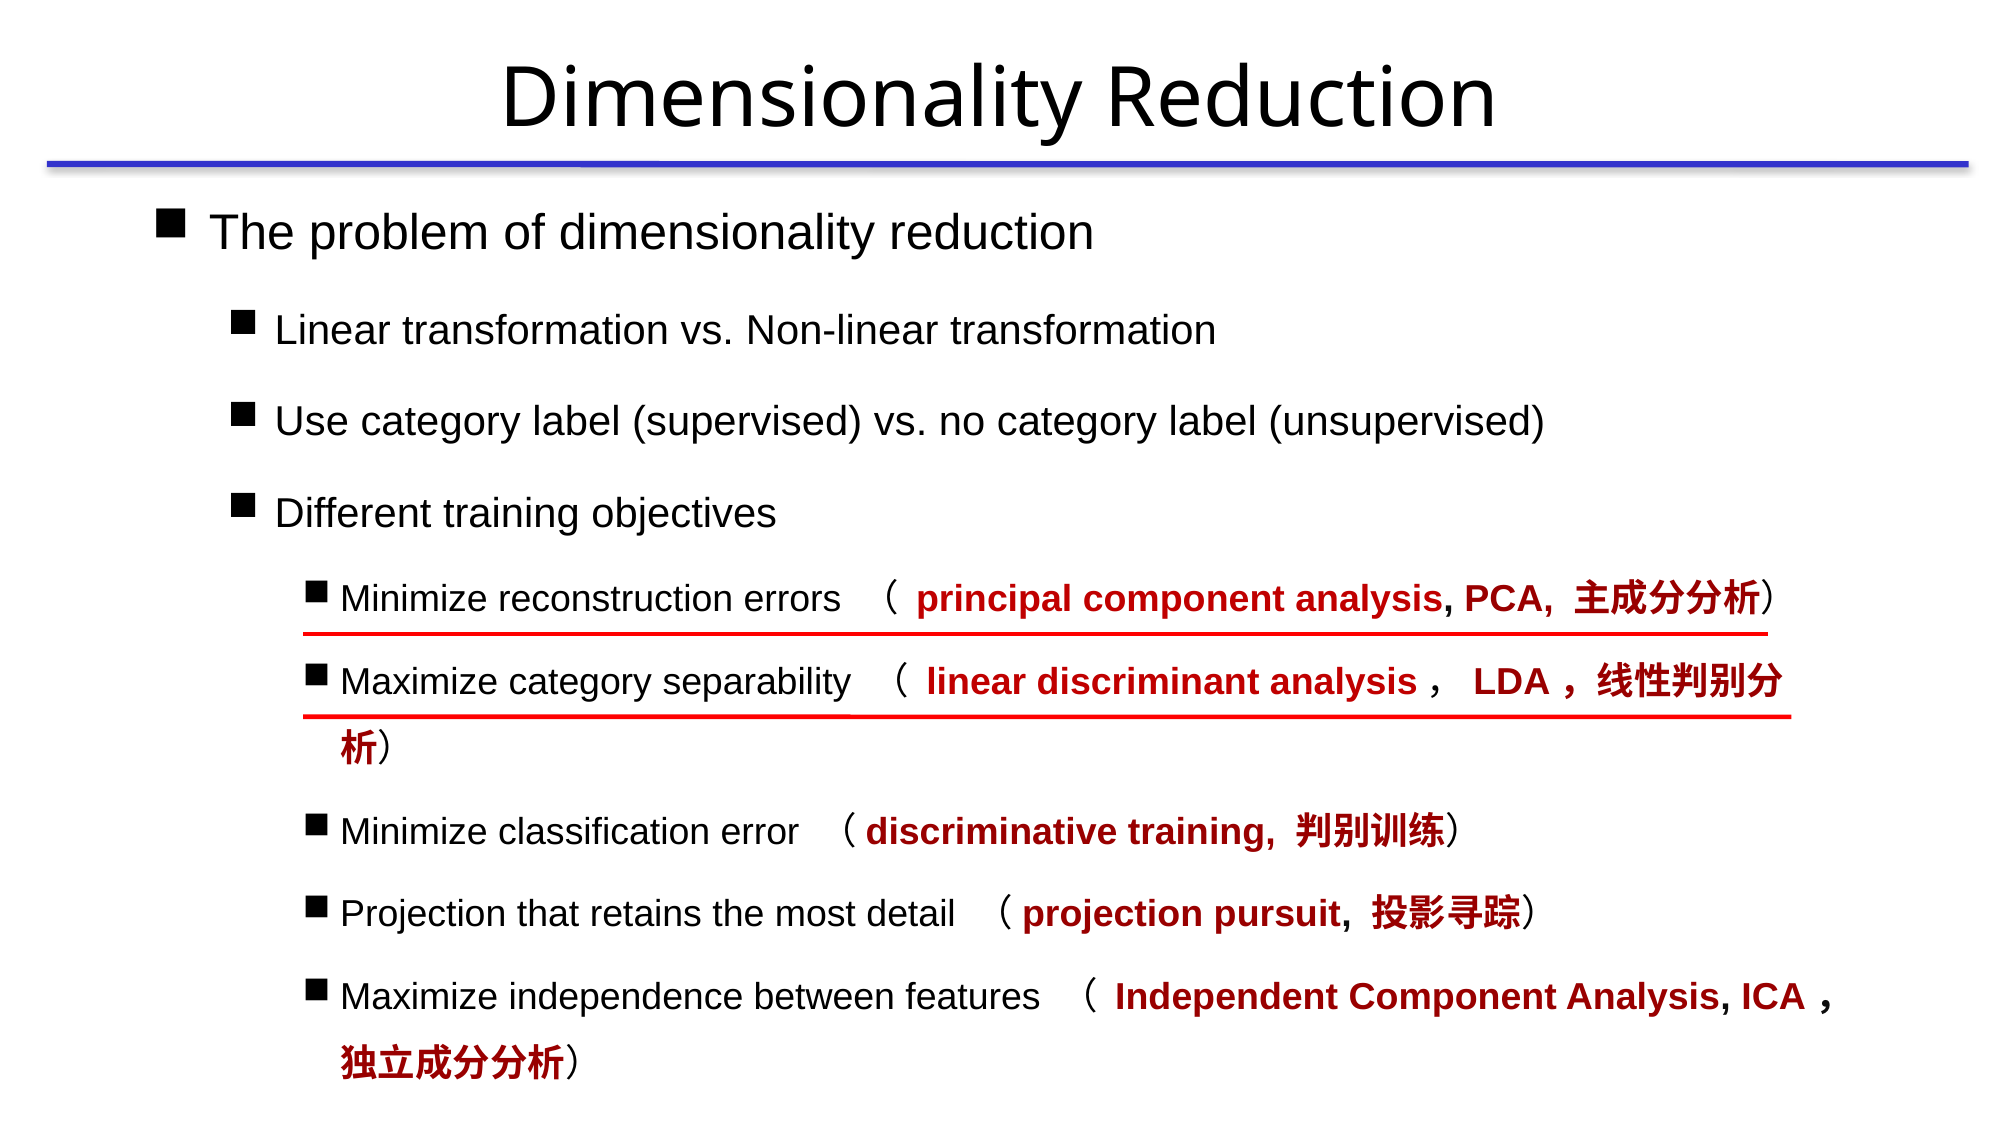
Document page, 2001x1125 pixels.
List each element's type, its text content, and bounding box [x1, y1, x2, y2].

title Dimensionality Reduction [0, 31, 2000, 156]
list The problem of dimensionality reduction Linear transformation vs. Non-linear transformation Use category label (supervised) vs. no category label (unsupervised) Different training objectives Minimize reconstruction errors （ principal component analysis, PCA, 主成分分析） Maximize category separability （ linear discriminant analysis，LDA，线性判别分析） Minimize classification error （discriminative training, 判别训练） Projection that retains the most detail （projection pursuit, 投影寻踪） Maximize independence between features （ Independent Component Analysis, ICA，独立成分分析） [137, 161, 1875, 1040]
